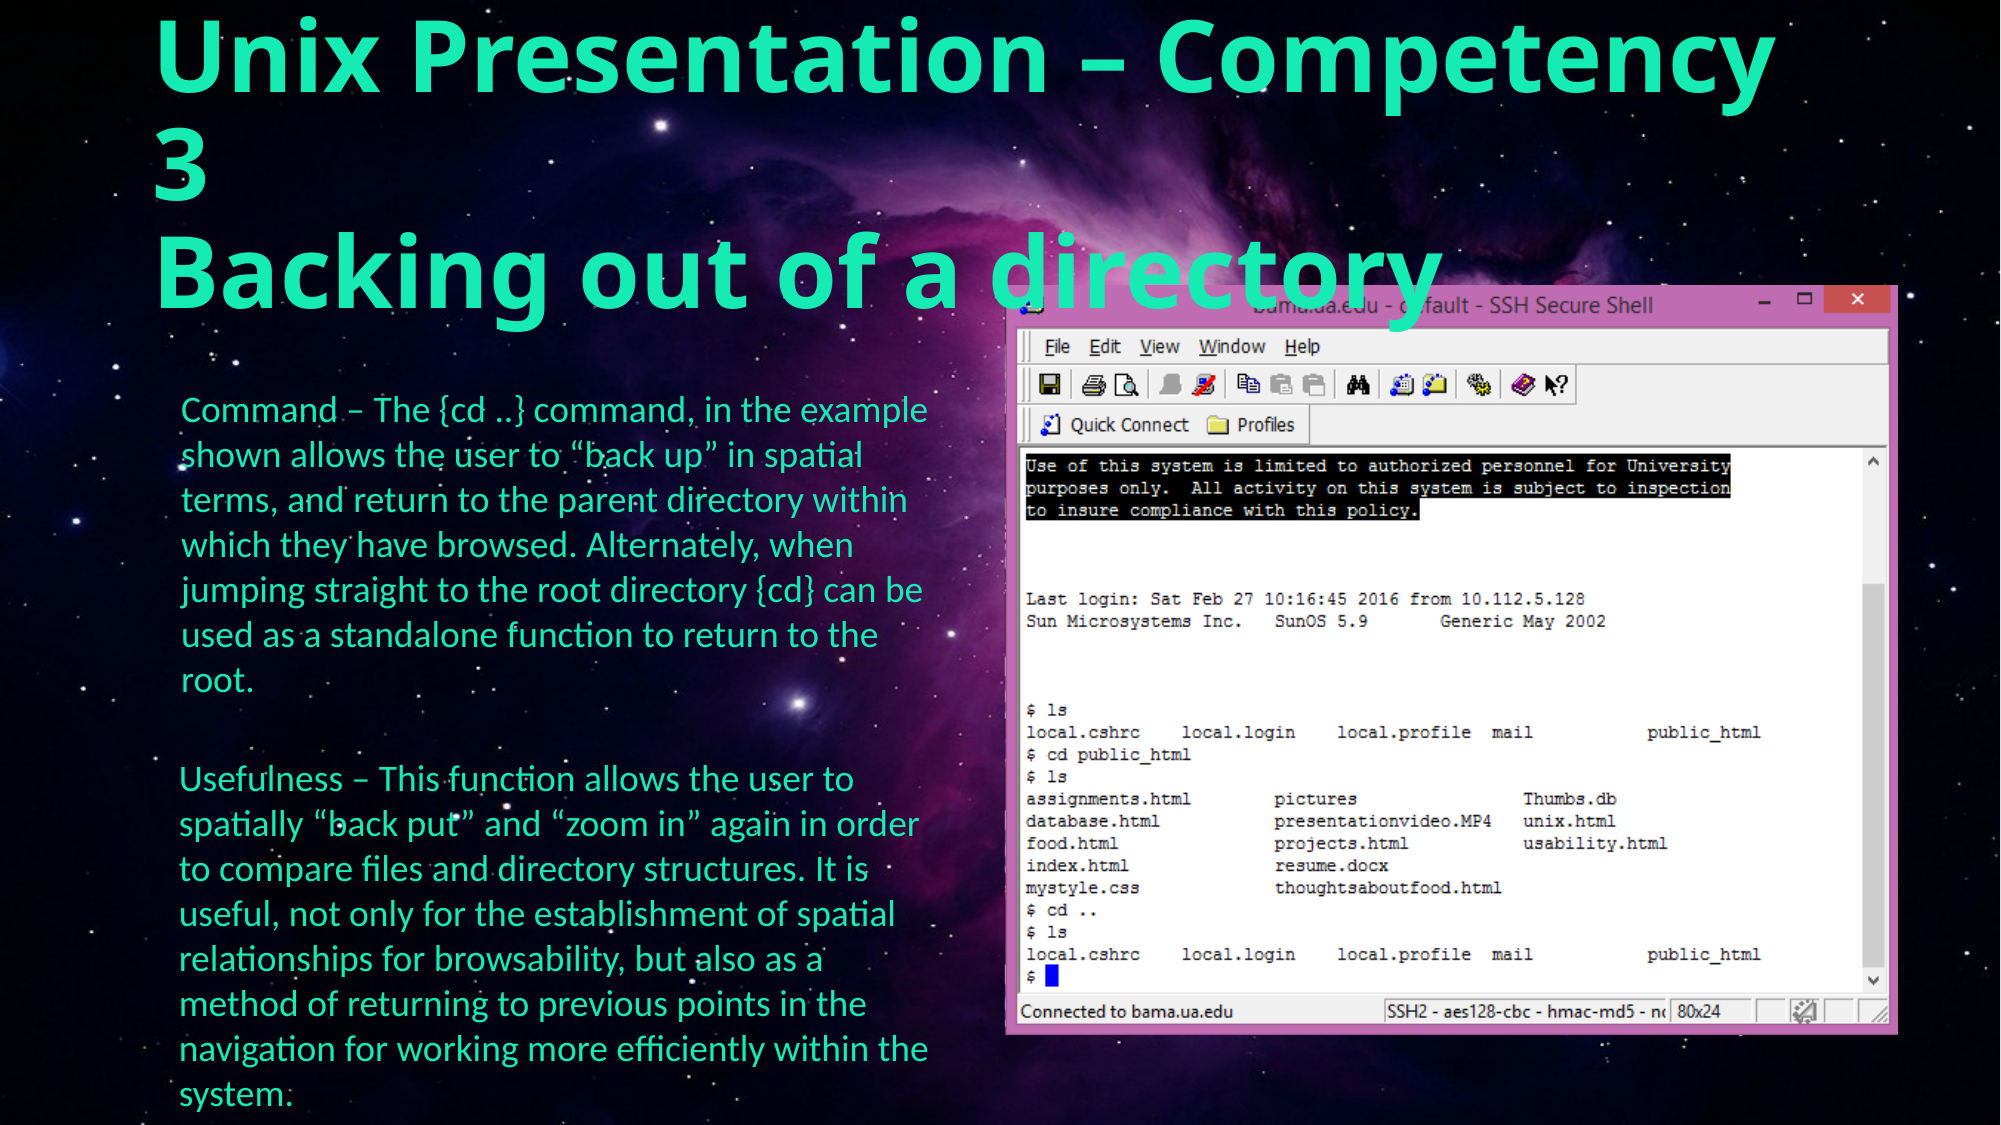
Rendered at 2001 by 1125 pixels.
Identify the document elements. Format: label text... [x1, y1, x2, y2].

picture [0, 0, 2001, 1125]
title Unix Presentation – Competency 3 Backing out of a directory [137, 59, 1863, 278]
text_box Usefulness – This function allows the user to spatially “back put” and “zoom in” again in order to compare files and directory structures. It is useful, not only for the establishment of spatial relationships for browsability, but also as a method of returning to previous points in the navigation for working more efficiently within the system. [163, 746, 959, 1121]
text_box Command – The {cd ..} command, in the example shown allows the user to “back up” in spatial terms, and return to the parent directory within which they have browsed. Alternately, when jumping straight to the root directory {cd} can be used as a standalone function to return to the root. [166, 377, 959, 708]
